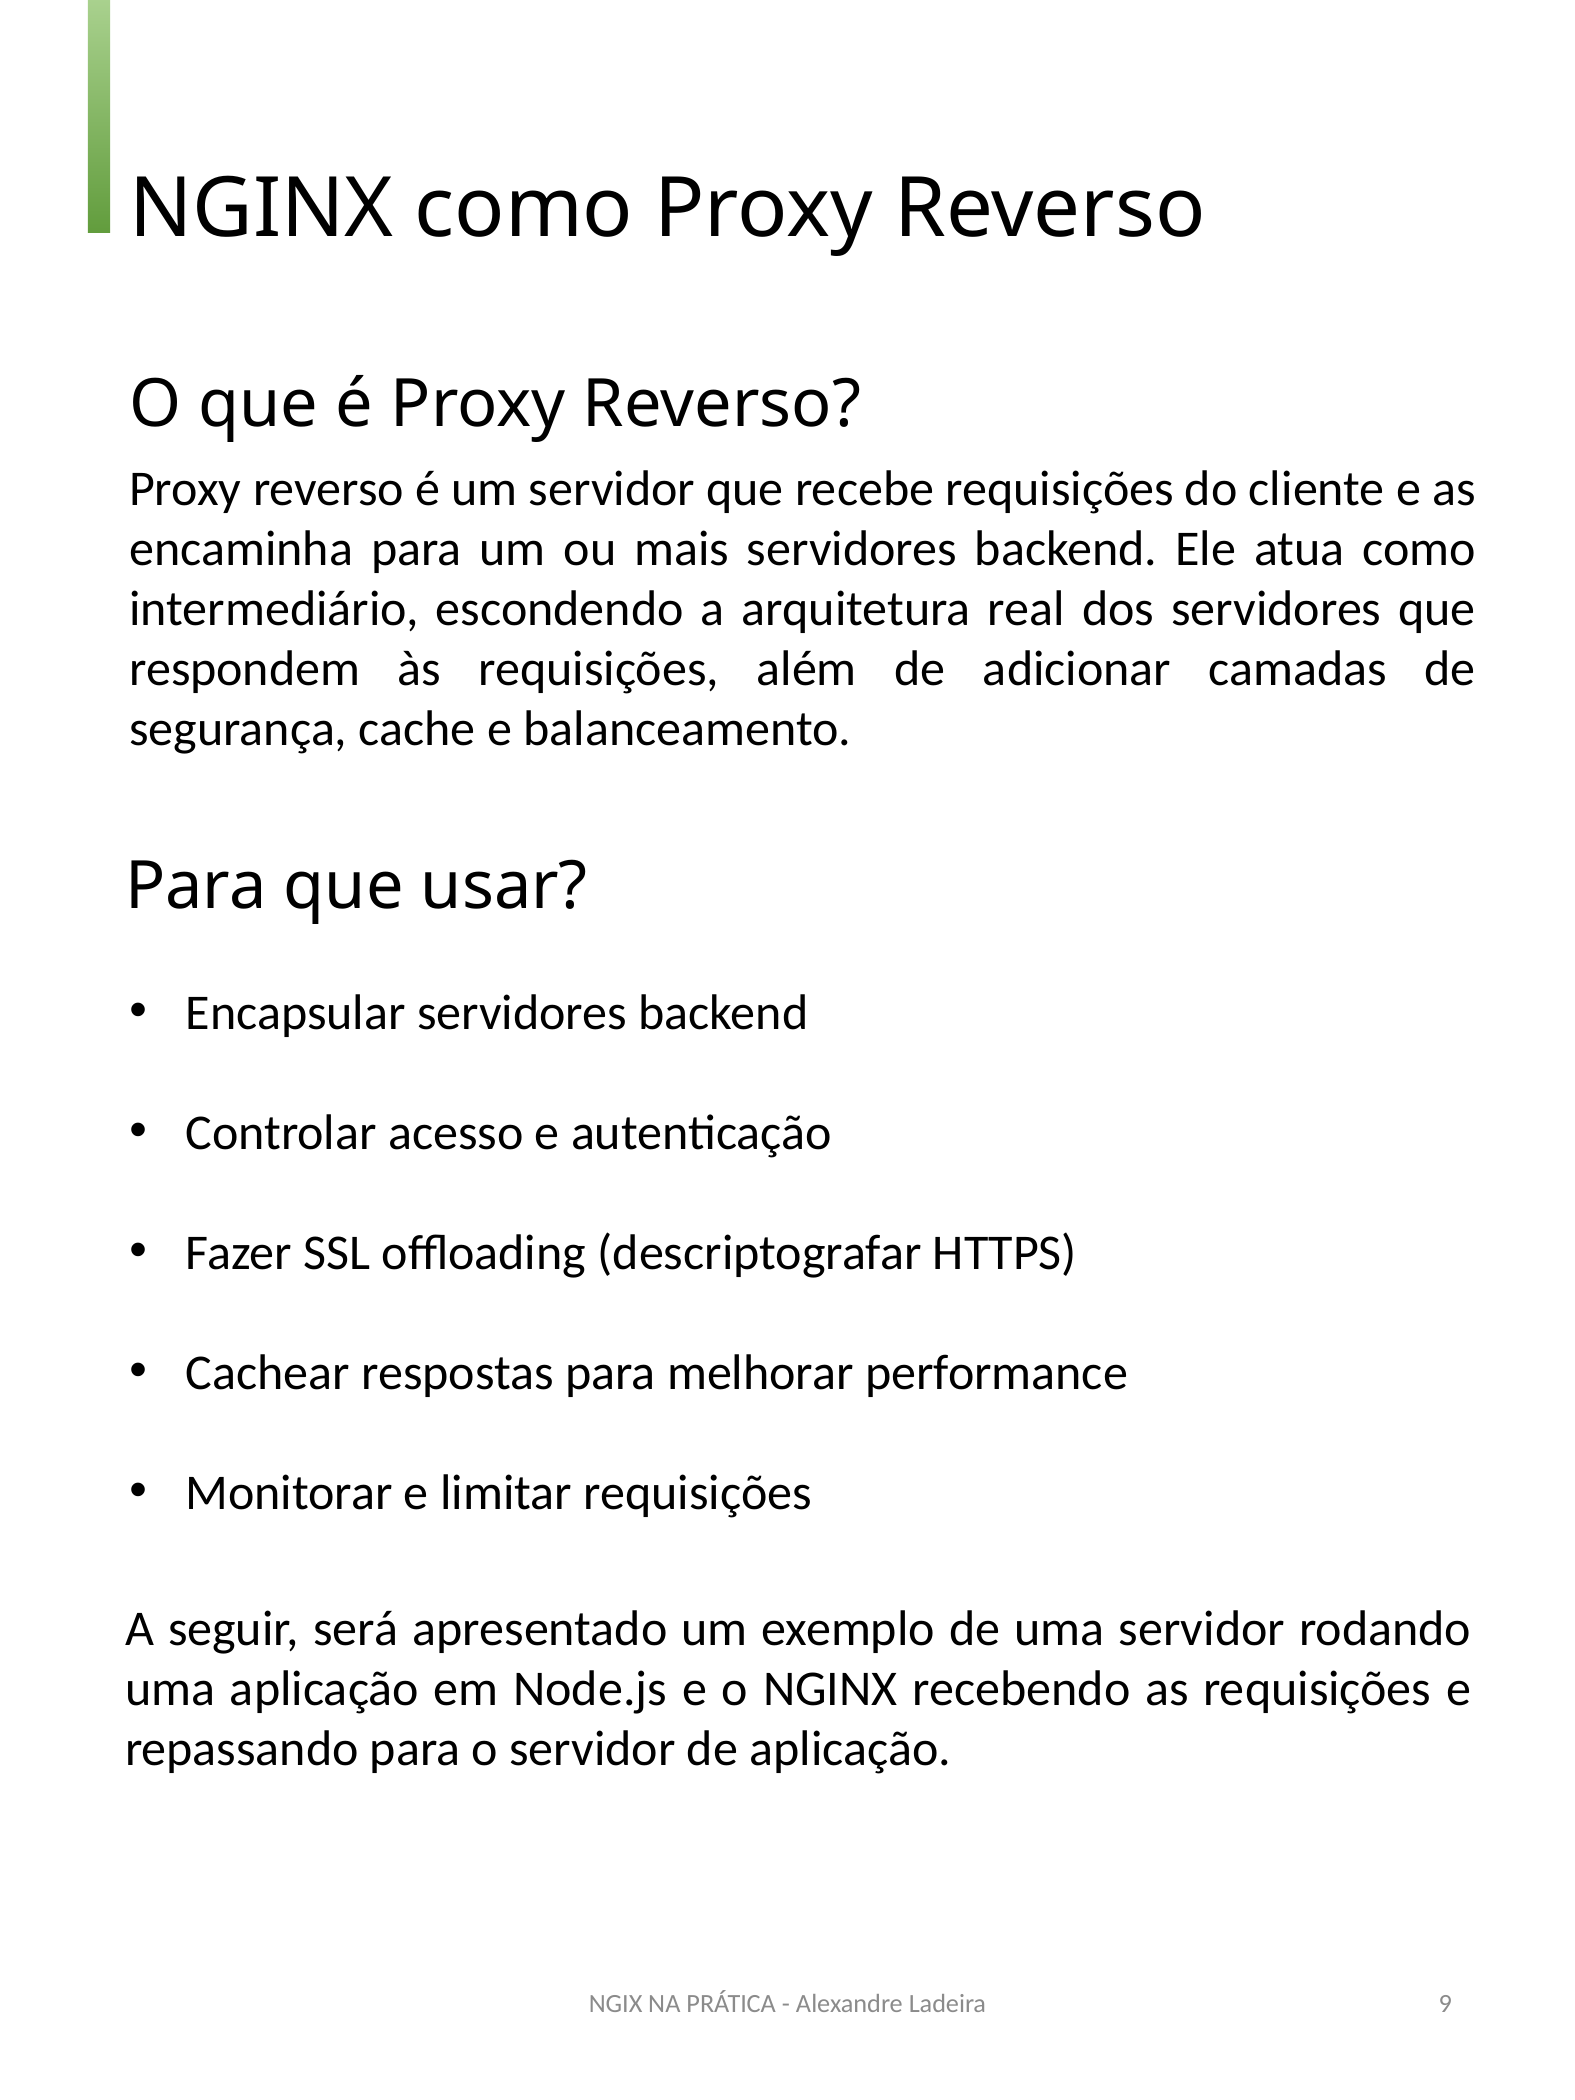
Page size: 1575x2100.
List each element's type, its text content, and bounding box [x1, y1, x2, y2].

text_box NGINX como Proxy Reverso [114, 145, 1492, 261]
text_box [87, 0, 111, 233]
text_box A seguir, será apresentado um exemplo de uma servidor rodando uma aplicação em Node.js e o NGINX recebendo as requisições e repassando para o servidor de aplicação. [110, 1588, 1488, 1784]
text_box Proxy reverso é um servidor que recebe requisições do cliente e as encaminha para um ou mais servidores backend. Ele atua como intermediário, escondendo a arquitetura real dos servidores que respondem às requisições, além de adicionar camadas de segurança, cache e balanceamento. [114, 448, 1492, 763]
text_box Para que usar? [110, 834, 1488, 929]
footer NGIX NA PRÁTICA - Alexandre Ladeira [521, 1946, 1054, 2059]
text_box O que é Proxy Reverso? [114, 352, 1492, 447]
text_box Encapsular servidores backend Controlar acesso e autenticação Fazer SSL offloading (descriptografar HTTPS) Cachear respostas para melhorar performance Monitorar e limitar requisições [114, 971, 1492, 1527]
slide_number 9 [1112, 1946, 1467, 2059]
